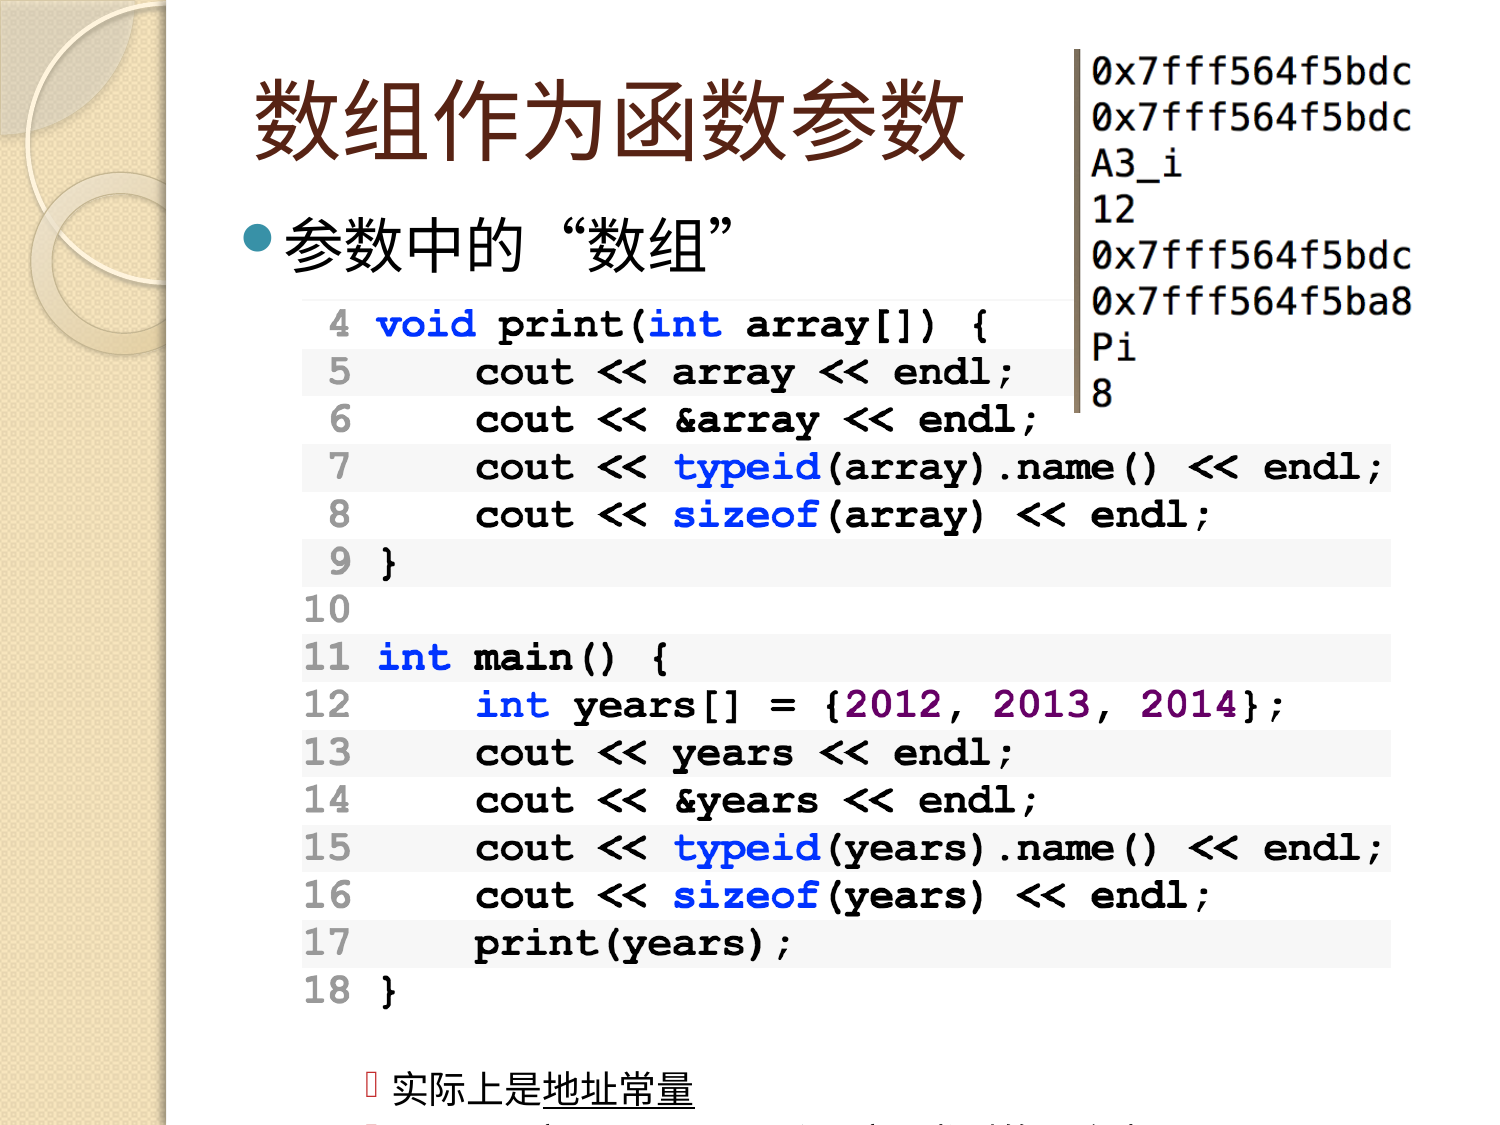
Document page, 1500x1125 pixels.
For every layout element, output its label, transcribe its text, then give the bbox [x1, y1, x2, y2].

list 参数中的“数组” 实际上是地址常量 typeid(变量).name() 返回变量类型的一个表示 [212, 200, 1466, 1125]
picture [299, 49, 1428, 1013]
title 数组作为函数参数 [237, 24, 1468, 213]
